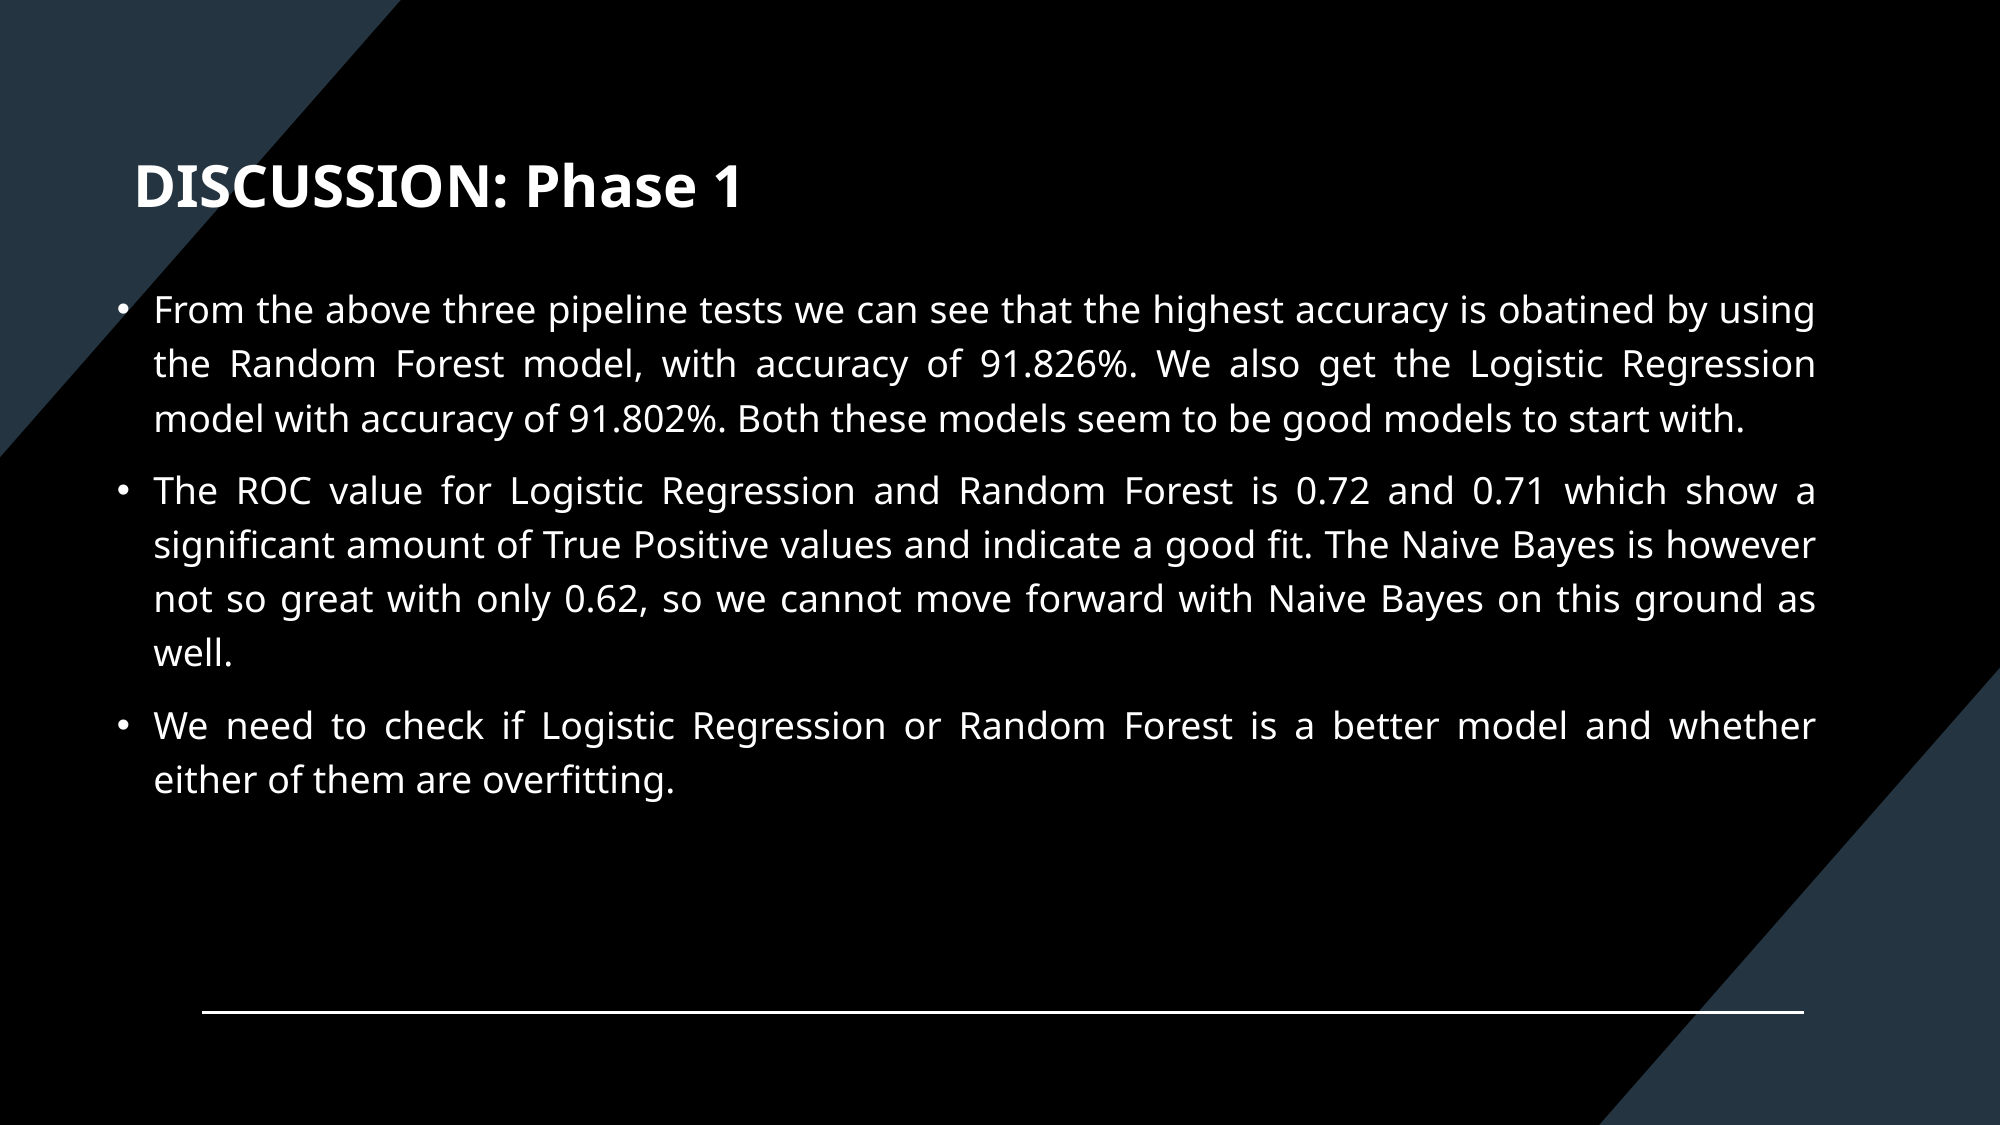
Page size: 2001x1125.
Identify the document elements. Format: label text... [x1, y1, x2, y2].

text_box DISCUSSION: Phase 1 [118, 72, 1744, 296]
list From the above three pipeline tests we can see that the highest accuracy is obatined by using the Random Forest model, with accuracy of 91.826%. We also get the Logistic Regression model with accuracy of 91.802%. Both these models seem to be good models to start with. The ROC value for Logistic Regression and Random Forest is 0.72 and 0.71 which show a significant amount of True Positive values and indicate a good fit. The Naive Bayes is however not so great with only 0.62, so we cannot move forward with Naive Bayes on this ground as well. We need to check if Logistic Regression or Random Forest is a better model and whether either of them are overfitting. [101, 269, 1834, 856]
